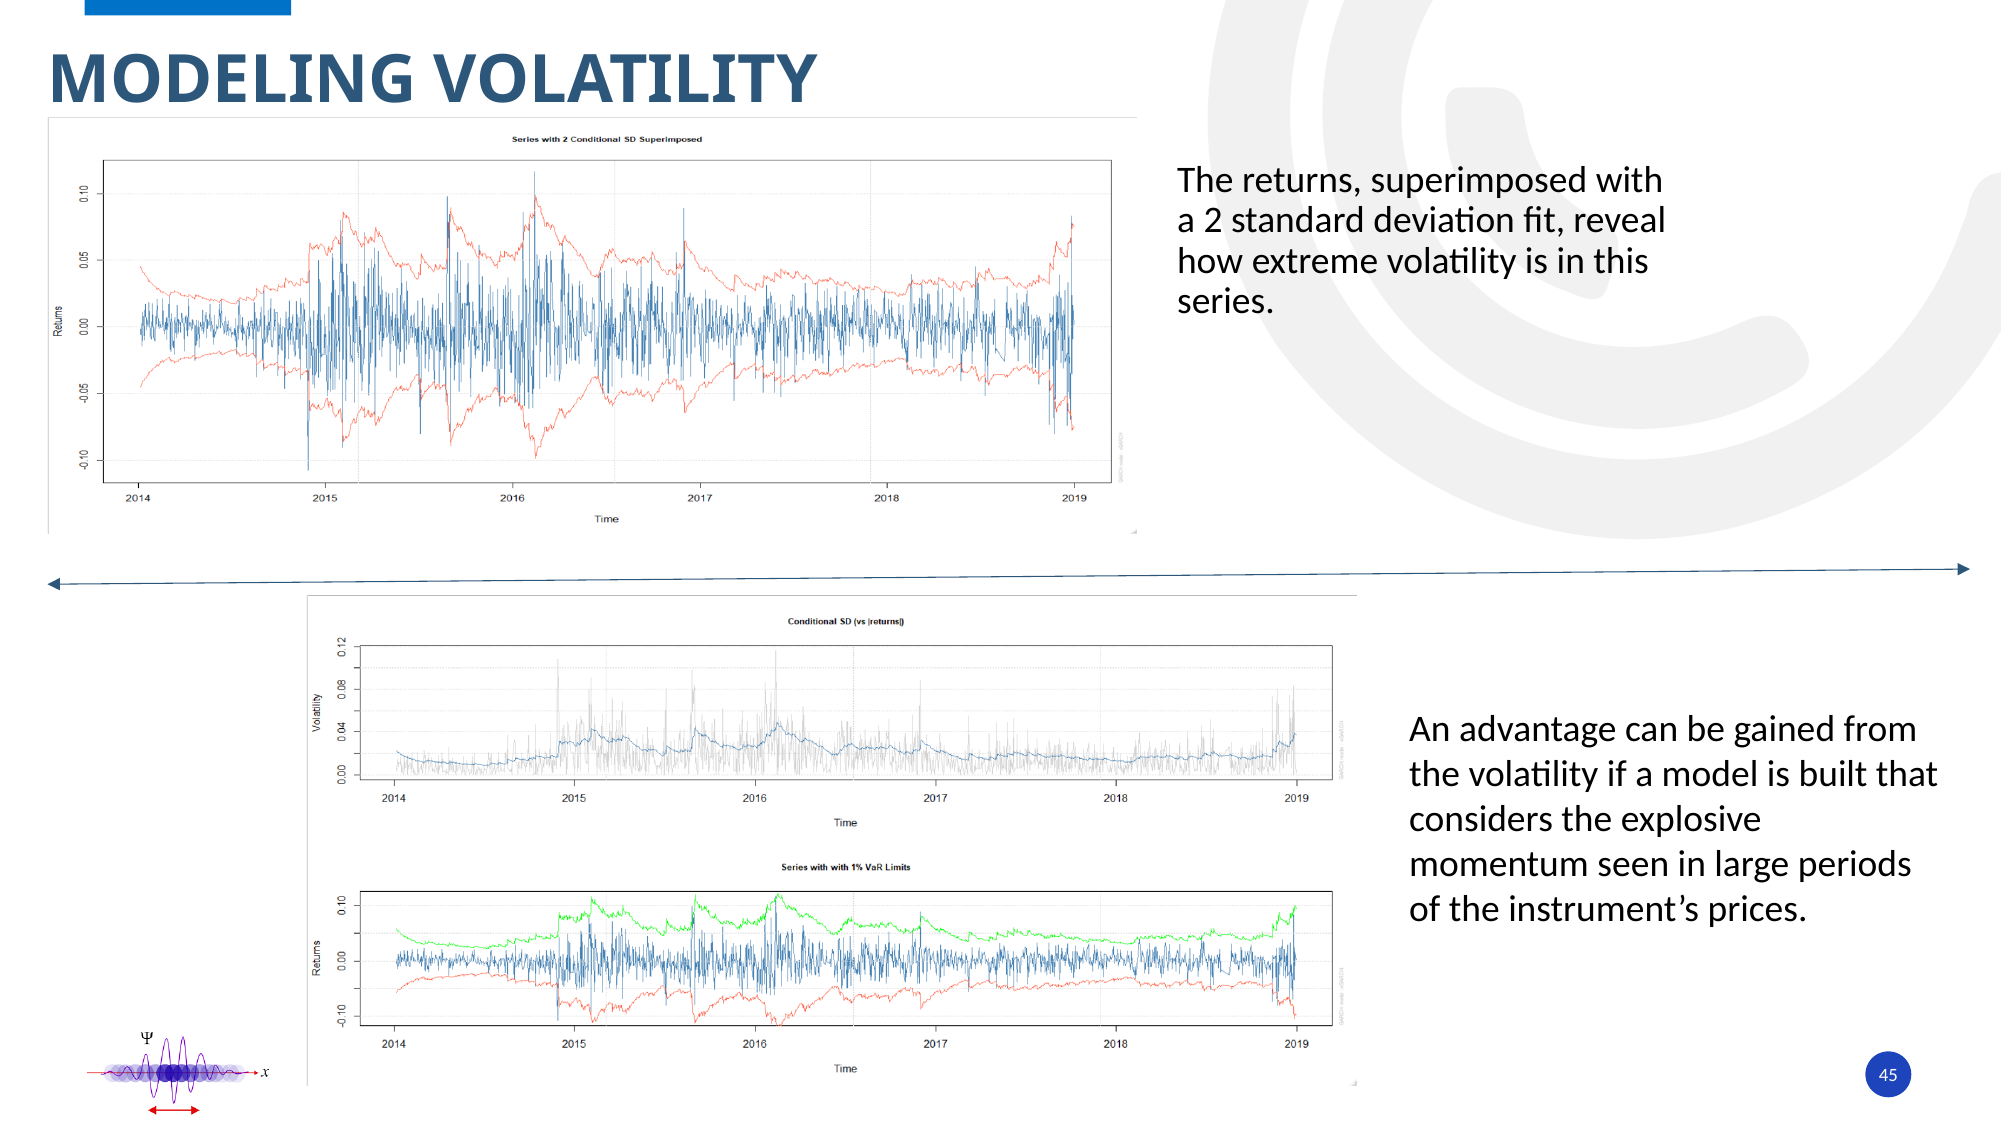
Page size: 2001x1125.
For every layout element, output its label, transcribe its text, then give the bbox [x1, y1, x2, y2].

picture [47, 117, 1137, 534]
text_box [47, 568, 1970, 585]
text_box An advantage can be gained from the volatility if a model is built that considers the explosive momentum seen in large periods of the instrument’s prices. [1394, 696, 1955, 982]
title Modeling volatility [47, 36, 1877, 118]
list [306, 595, 1356, 1086]
picture [87, 1026, 269, 1116]
slide_number 45 [1864, 1059, 1913, 1090]
list The returns, superimposed with a 2 standard deviation fit, reveal how extreme volatility is in this series. [1162, 152, 1700, 333]
